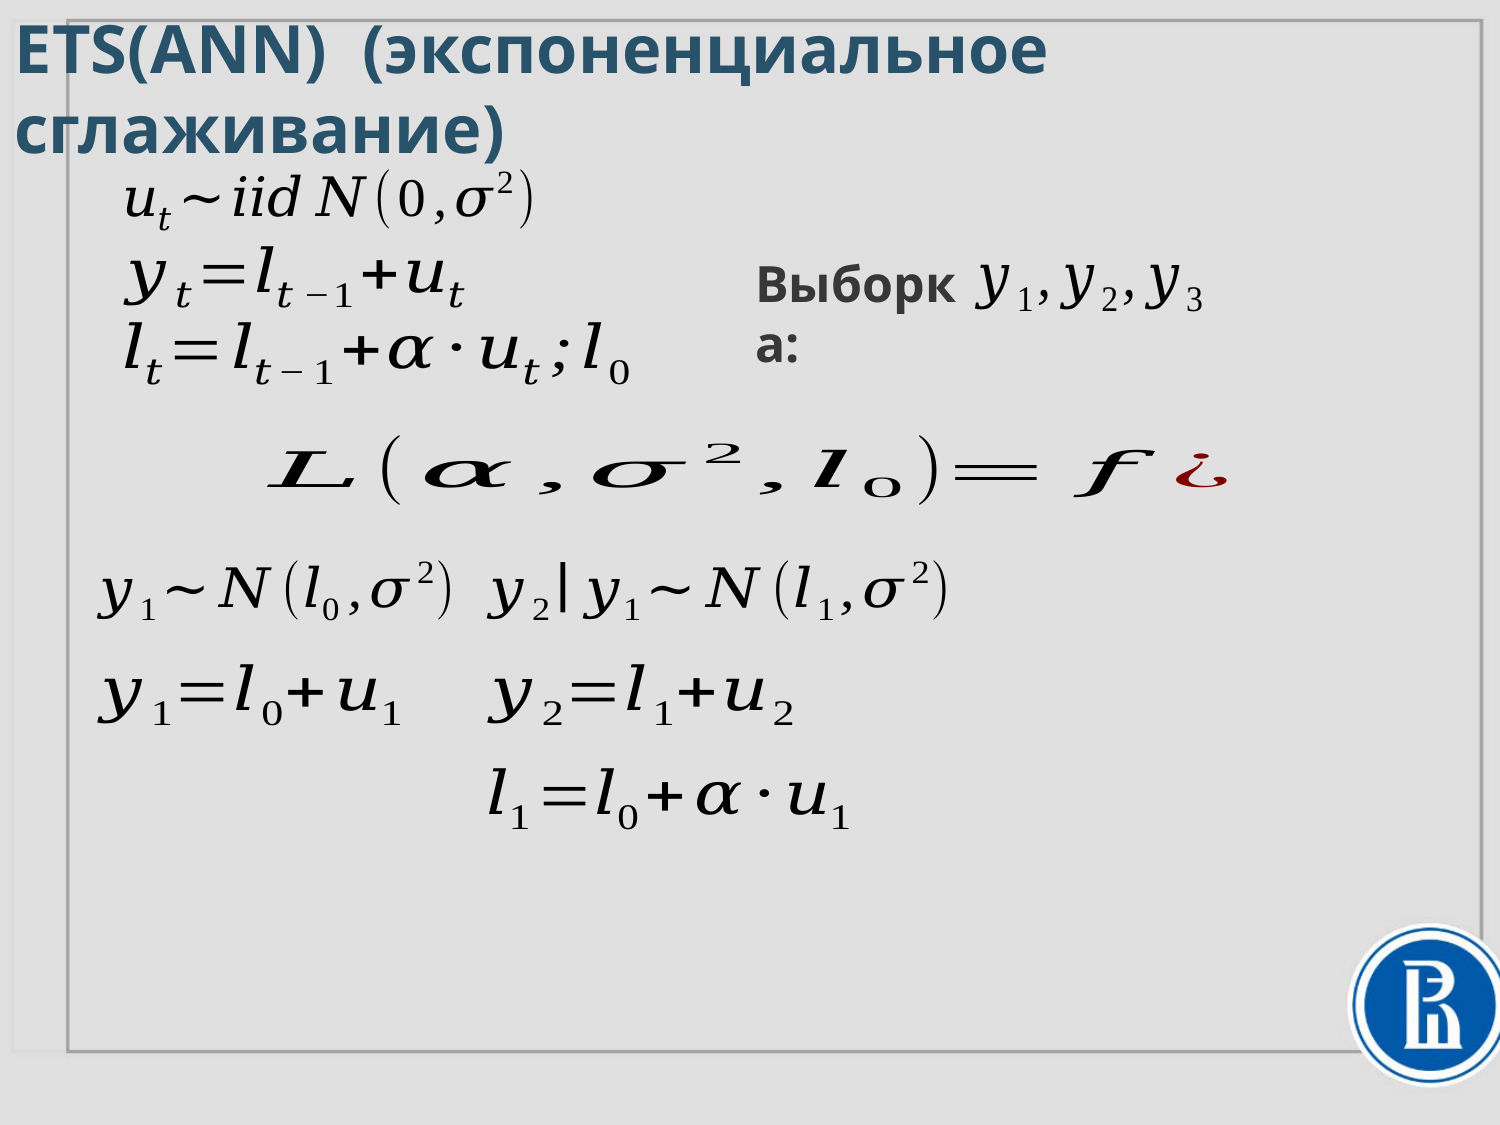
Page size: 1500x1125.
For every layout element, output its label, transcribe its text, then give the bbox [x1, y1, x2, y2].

picture [0, 96, 1500, 1125]
text_box Выборка: [755, 252, 984, 321]
text_box ETS(ANN) (экспоненциальное сглаживание) [0, 0, 1500, 96]
